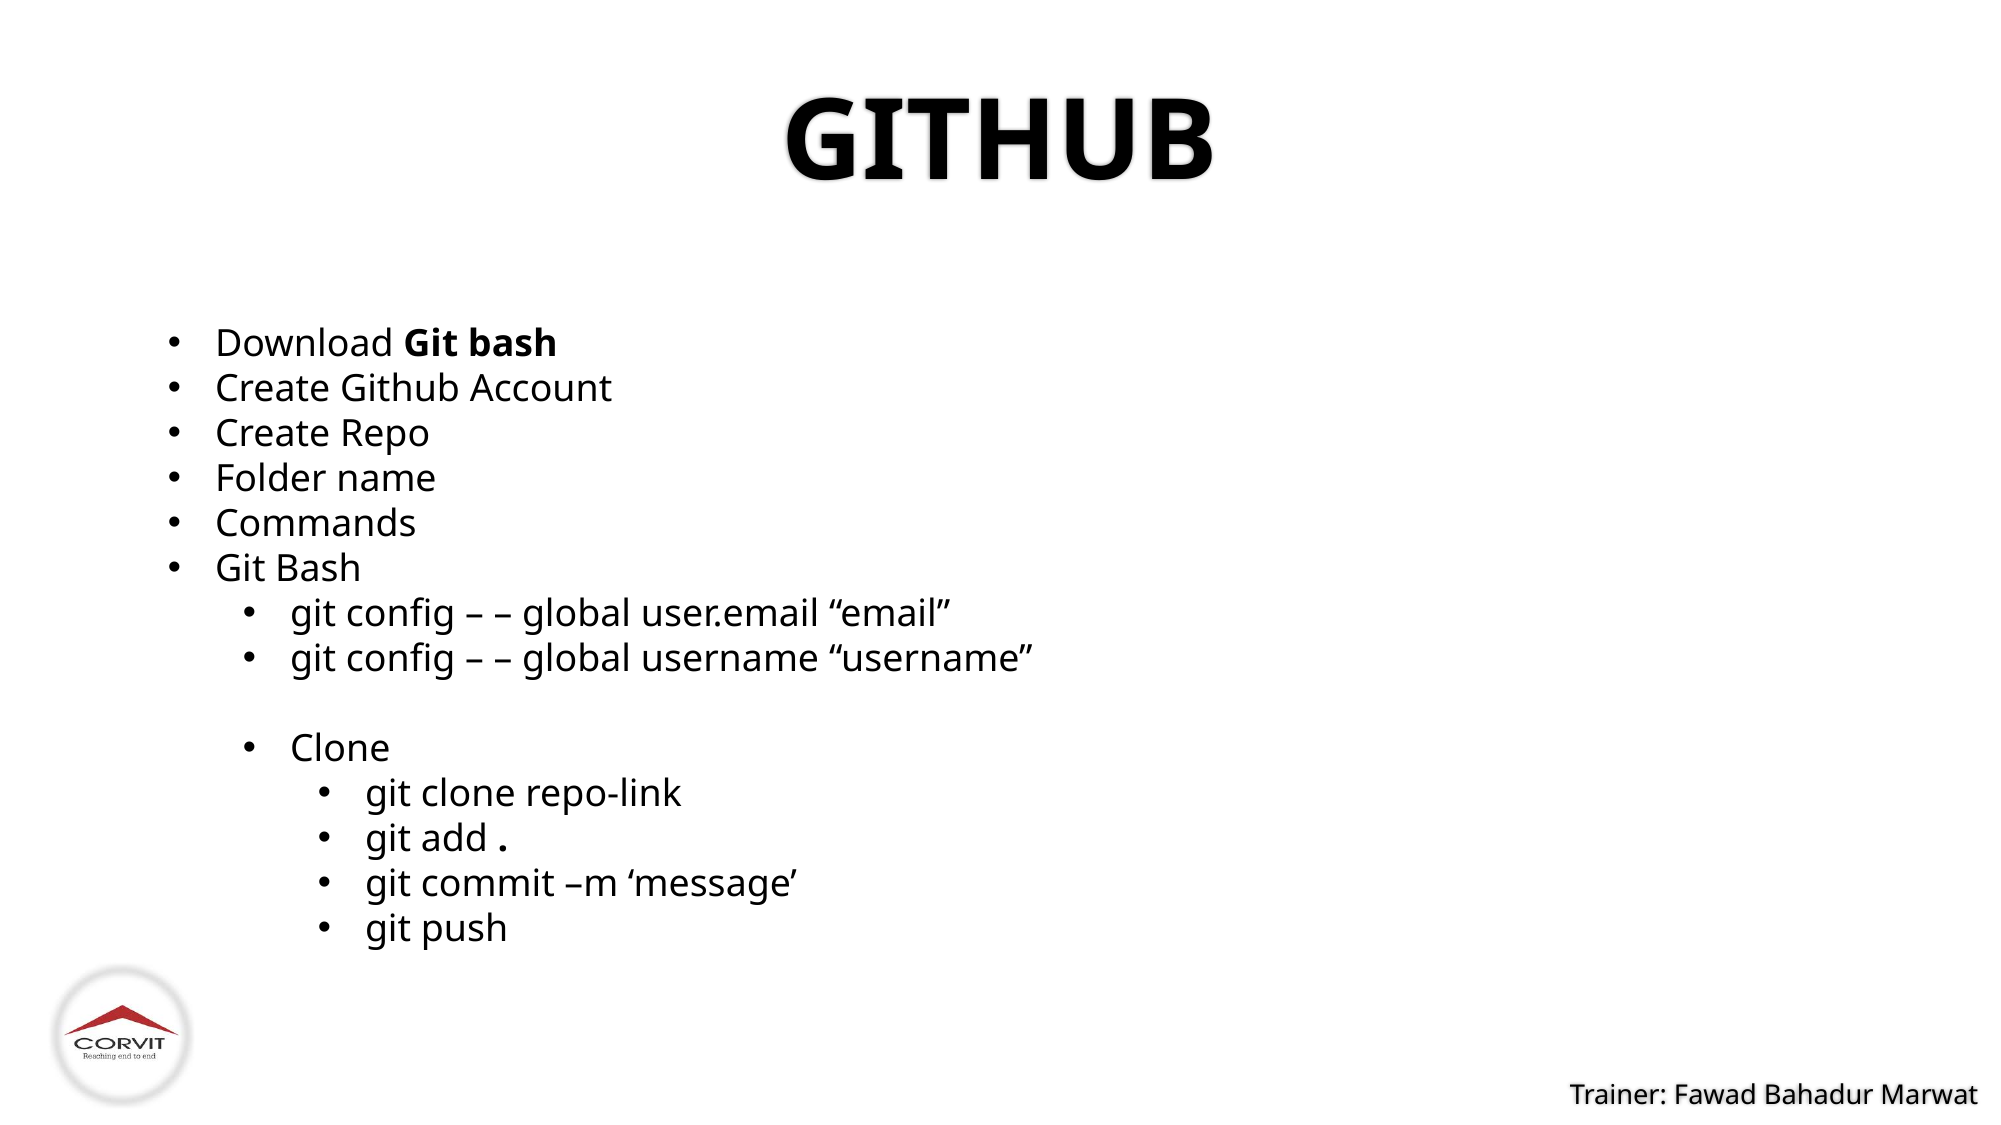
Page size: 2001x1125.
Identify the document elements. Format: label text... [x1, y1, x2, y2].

title GITHUB [225, 16, 1775, 212]
picture [48, 962, 195, 1109]
subtitle Trainer: Fawad Bahadur Marwat [1527, 1067, 2000, 1125]
text_box Download Git bash Create Github Account Create Repo Folder name Commands Git Bash git config – – global user.email “email” git config – – global username “username” Clone git clone repo-link git add . git commit –m ‘message’ git push [153, 311, 1174, 957]
